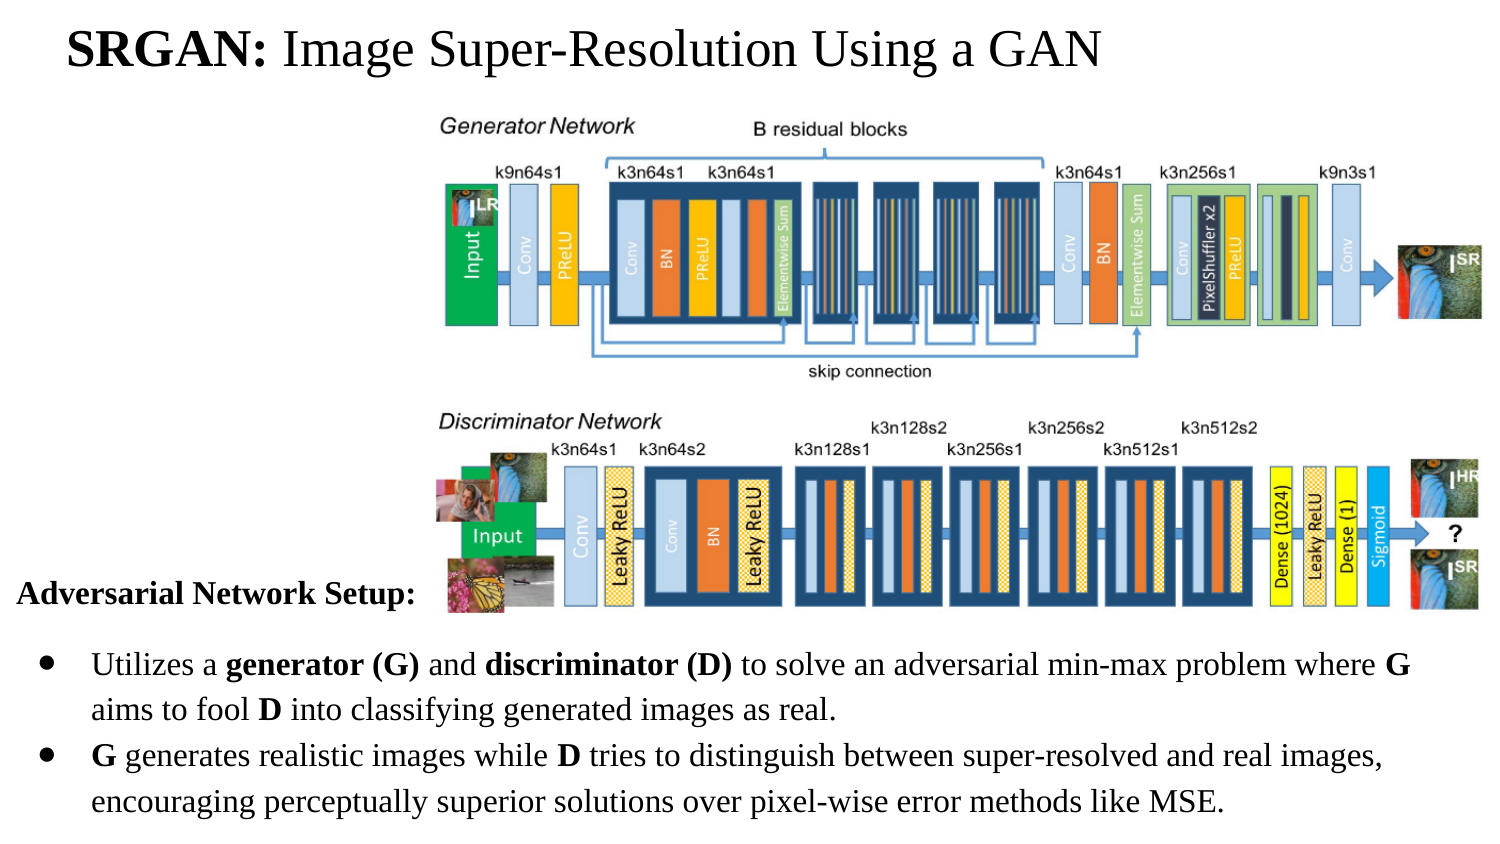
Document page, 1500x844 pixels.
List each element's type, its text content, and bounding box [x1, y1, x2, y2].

list Adversarial Network Setup: Utilizes a generator (G) and discriminator (D) to solve an adversarial min-max problem where G aims to fool D into classifying generated images as real. G generates realistic images while D tries to distinguish between super-resolved and real images, encouraging perceptually superior solutions over pixel-wise error methods like MSE. [1, 549, 1438, 803]
title SRGAN: Image Super-Resolution Using a GAN [51, 0, 1449, 92]
picture [421, 106, 1488, 620]
